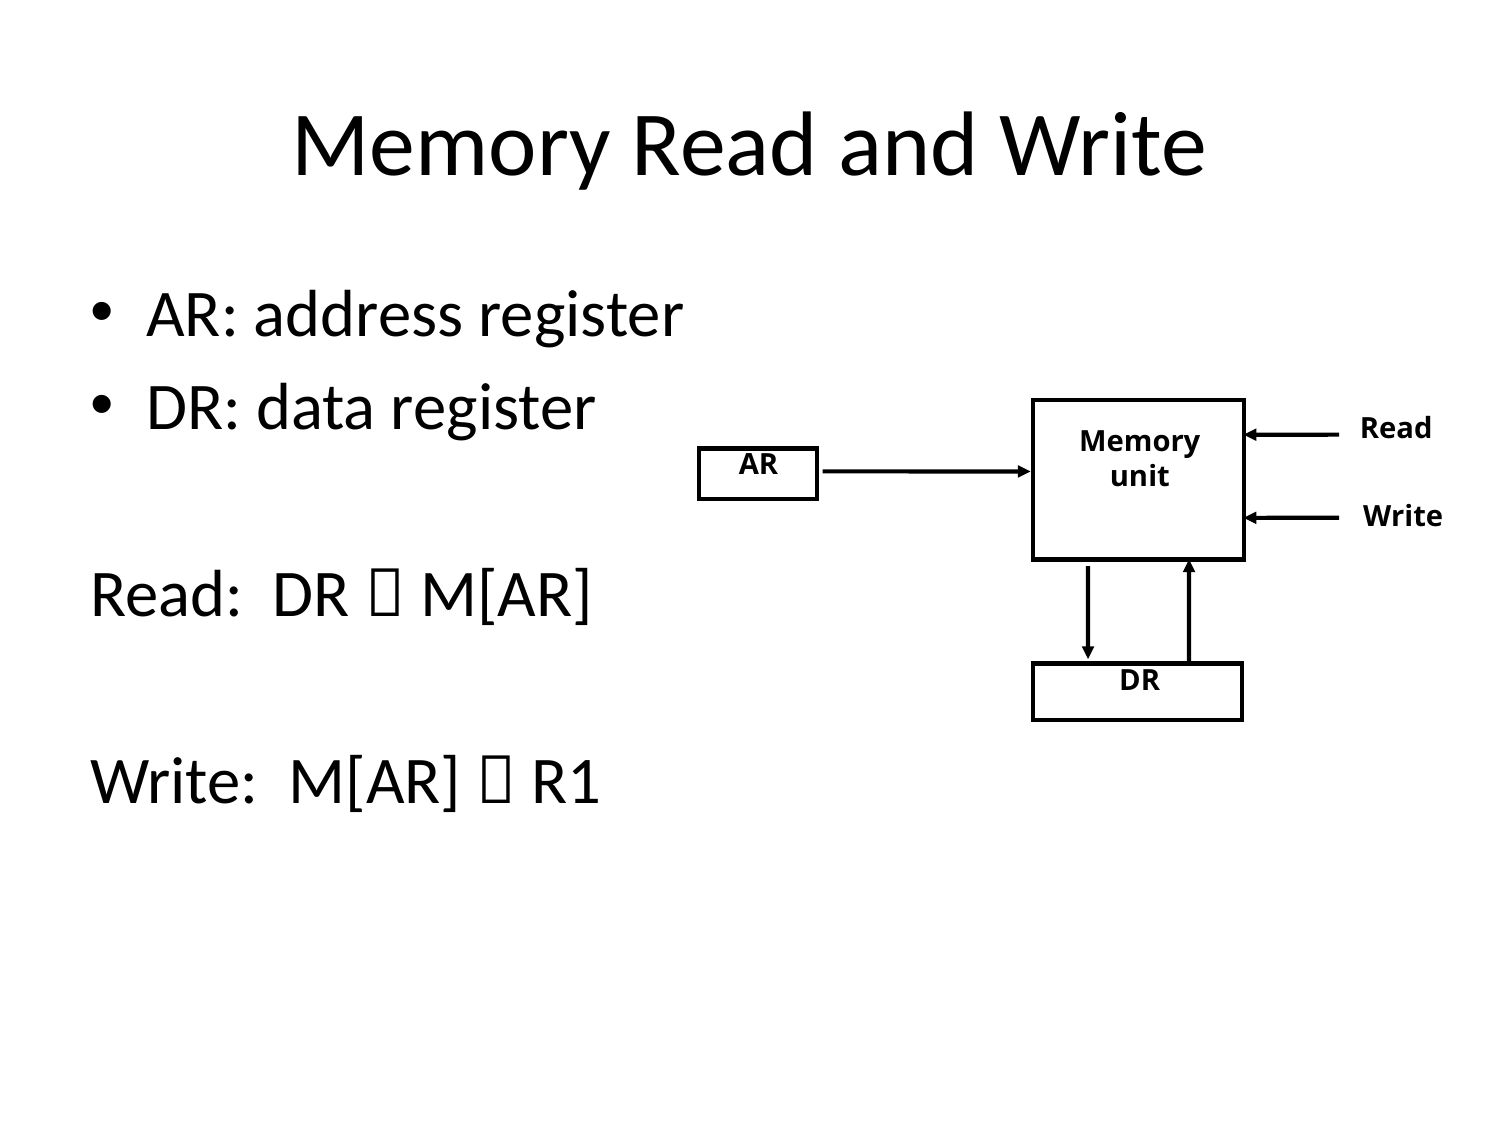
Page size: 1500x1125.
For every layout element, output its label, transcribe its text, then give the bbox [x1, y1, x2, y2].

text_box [698, 399, 1451, 726]
title Memory Read and Write [74, 44, 1426, 233]
list AR: address register DR: data register Read: DR  M[AR] Write: M[AR]  R1 [74, 262, 1426, 1006]
